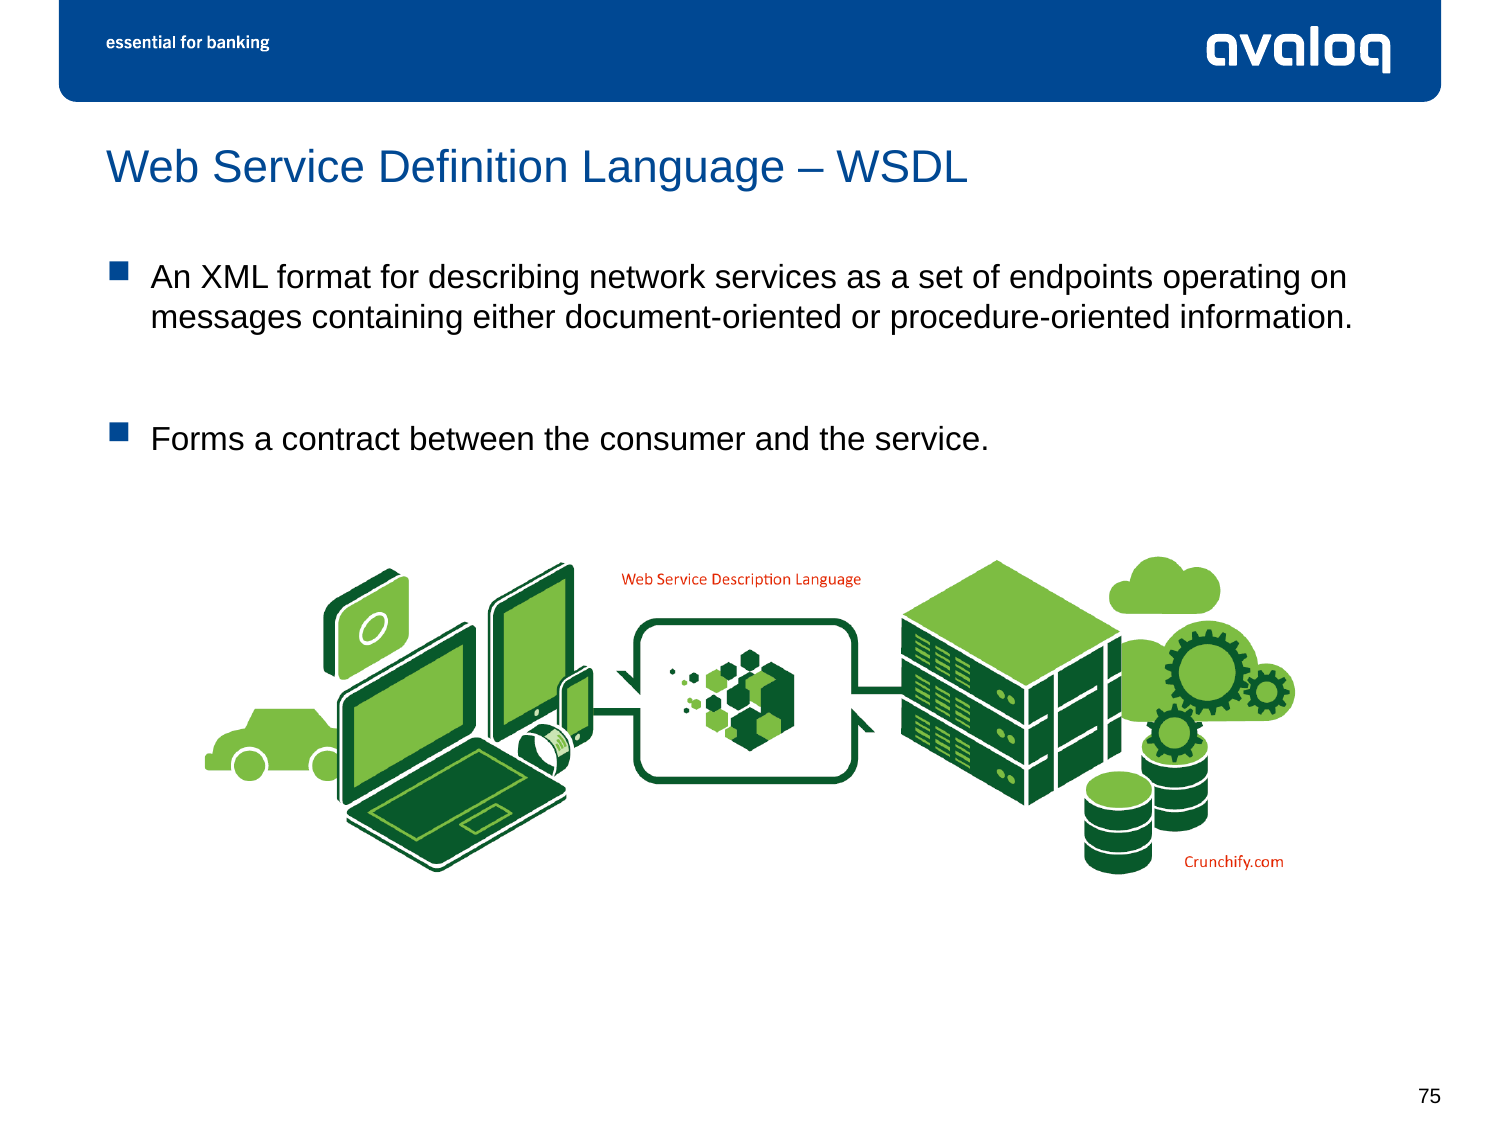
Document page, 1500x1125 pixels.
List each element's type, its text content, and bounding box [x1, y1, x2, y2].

slide_number 75 [1200, 1082, 1442, 1112]
list An XML format for describing network services as a set of endpoints operating on messages containing either document-oriented or procedure-oriented information. Forms a contract between the consumer and the service. [105, 255, 1394, 1042]
title Web Service Definition Language – WSDL [105, 142, 1394, 215]
picture [200, 536, 1300, 882]
